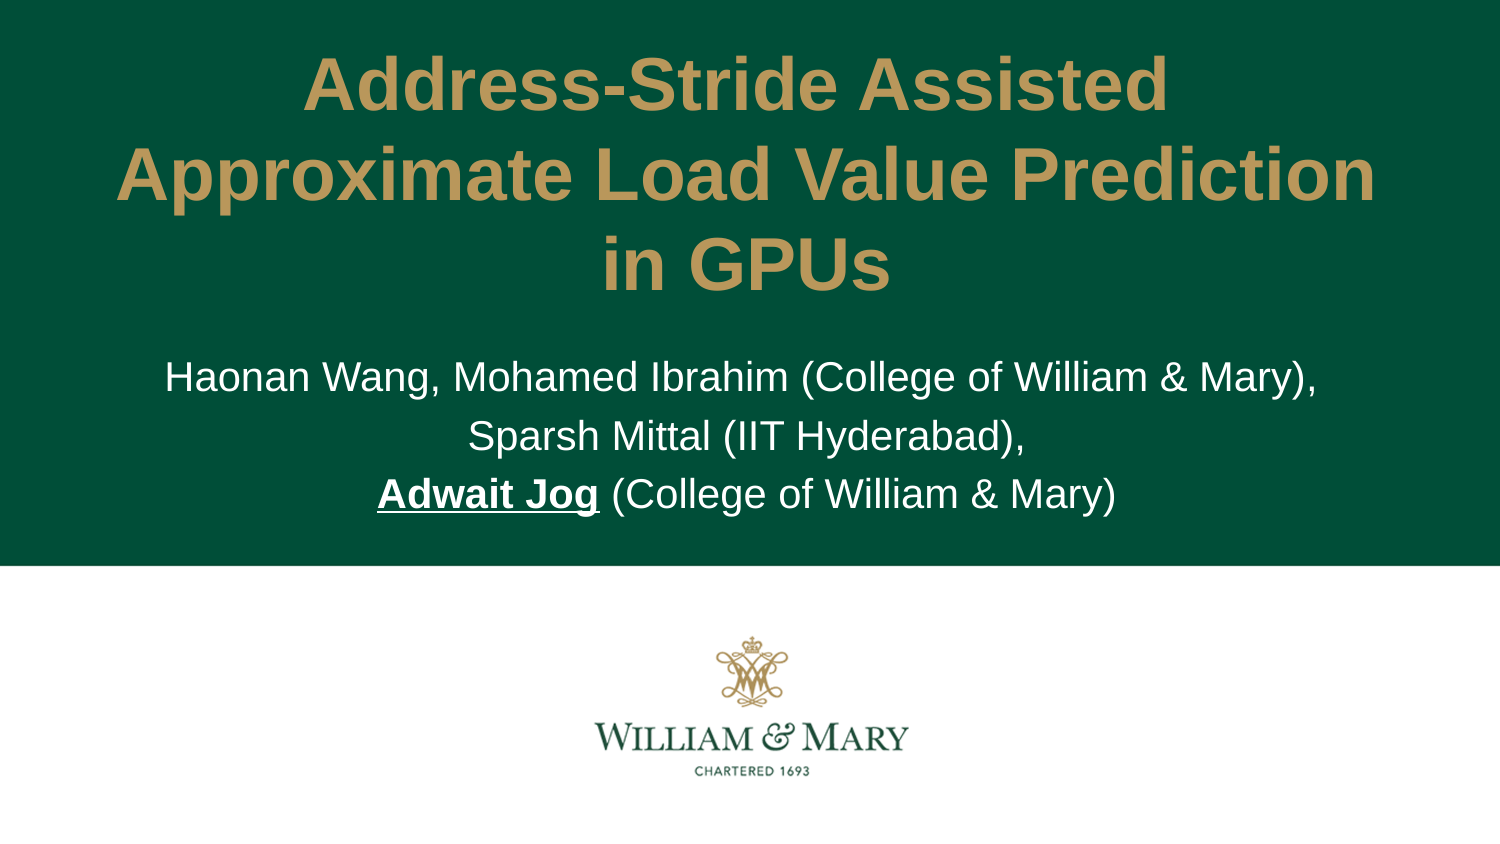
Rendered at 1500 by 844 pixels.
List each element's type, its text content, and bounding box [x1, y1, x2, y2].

title Address-Stride Assisted Approximate Load Value Prediction in GPUs [76, 79, 1418, 261]
picture [0, 0, 1500, 844]
subtitle Haonan Wang, Mohamed Ibrahim (College of William & Mary), Sparsh Mittal (IIT Hyderabad), Adwait Jog (College of William & Mary) [76, 342, 1418, 541]
